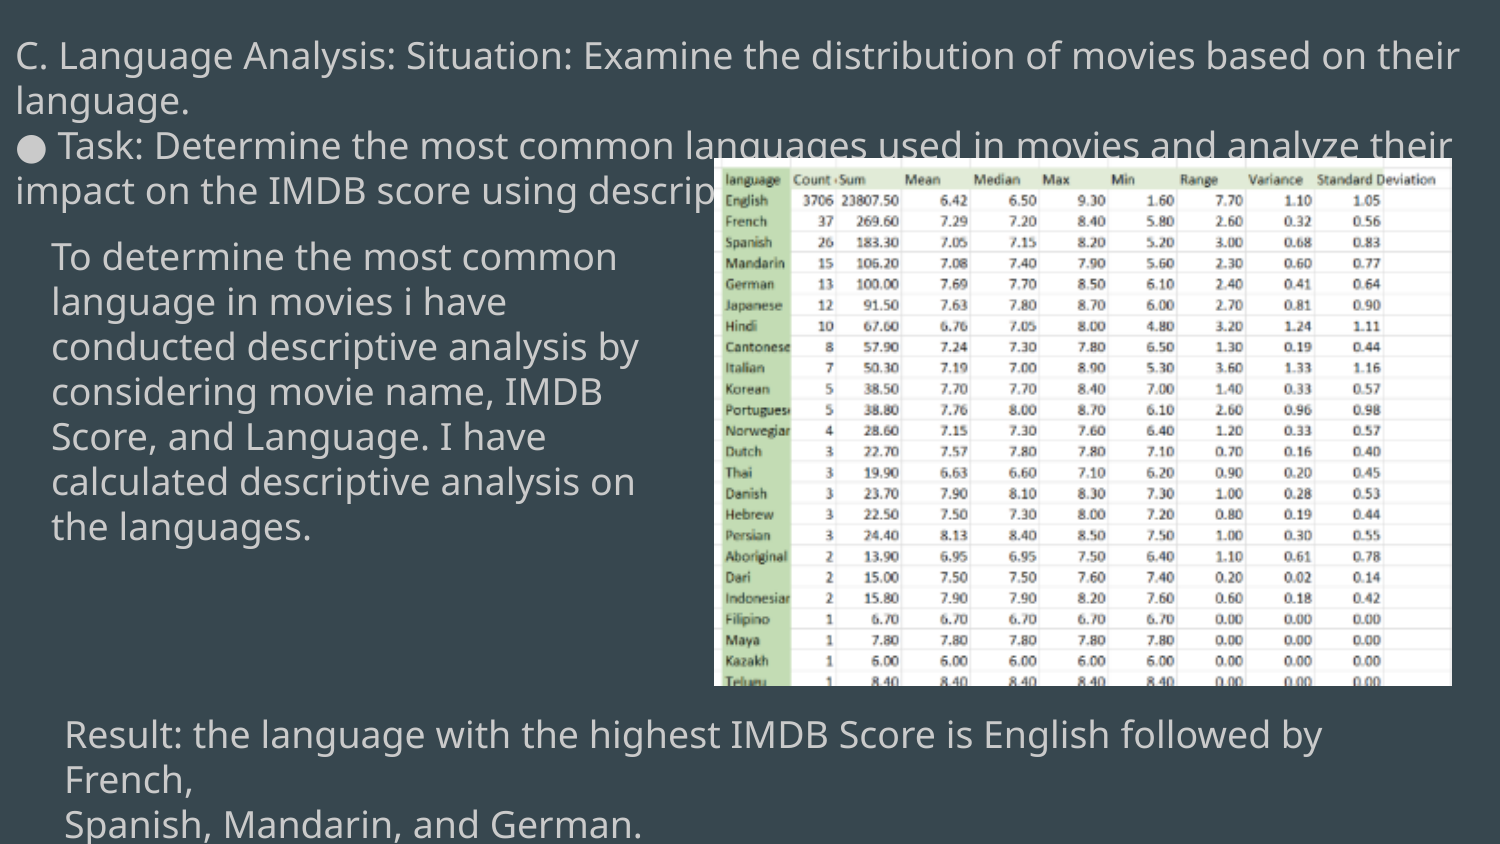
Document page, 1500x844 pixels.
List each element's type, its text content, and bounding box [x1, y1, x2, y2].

text_box C. Language Analysis: Situation: Examine the distribution of movies based on their language. ● Task: Determine the most common languages used in movies and analyze their impact on the IMDB score using descriptive statistics. [0, 16, 1500, 171]
picture [714, 158, 1452, 686]
text_box To determine the most common language in movies i have conducted descriptive analysis by considering movie name, IMDB Score, and Language. I have calculated descriptive analysis on the languages. [36, 218, 662, 664]
text_box Result: the language with the highest IMDB Score is English followed by French, Spanish, Mandarin, and German. [49, 696, 1421, 826]
